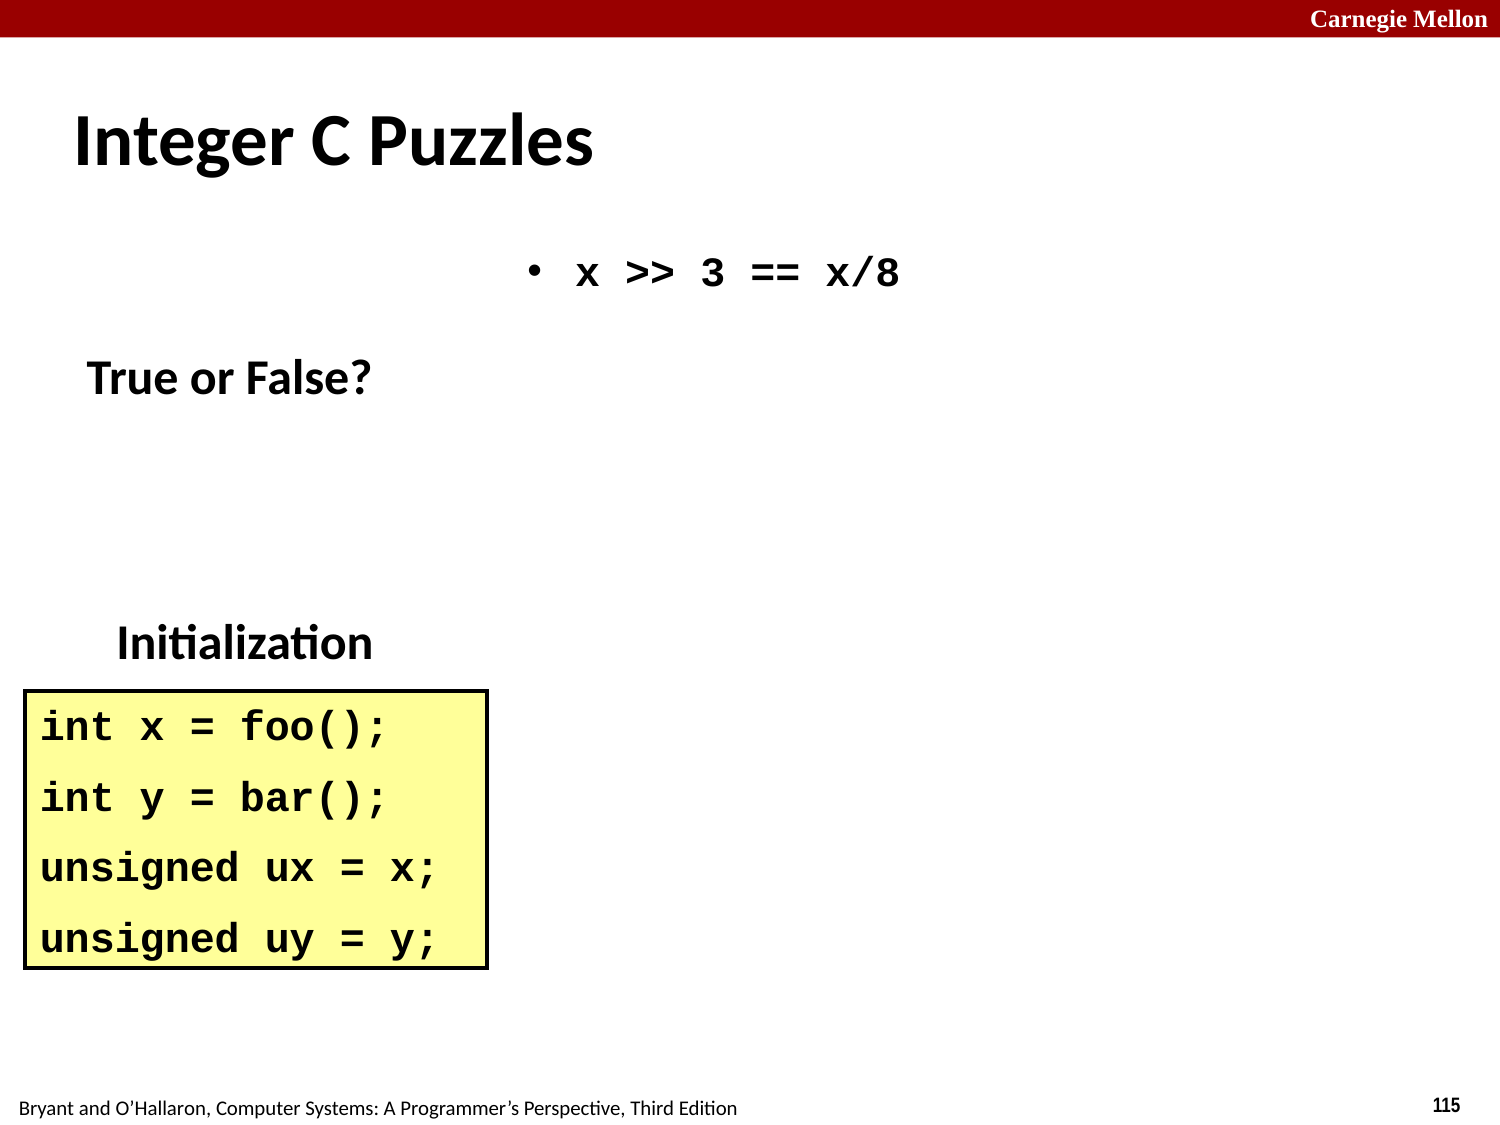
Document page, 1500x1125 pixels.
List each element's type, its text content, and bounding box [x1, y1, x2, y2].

text_box x >> 3 == x/8 [512, 237, 1475, 303]
text_box True or False? [71, 337, 388, 413]
text_box Initialization [101, 602, 389, 677]
title Integer C Puzzles [58, 72, 1305, 199]
text_box int x = foo(); int y = bar(); unsigned ux = x; unsigned uy = y; [24, 691, 488, 969]
